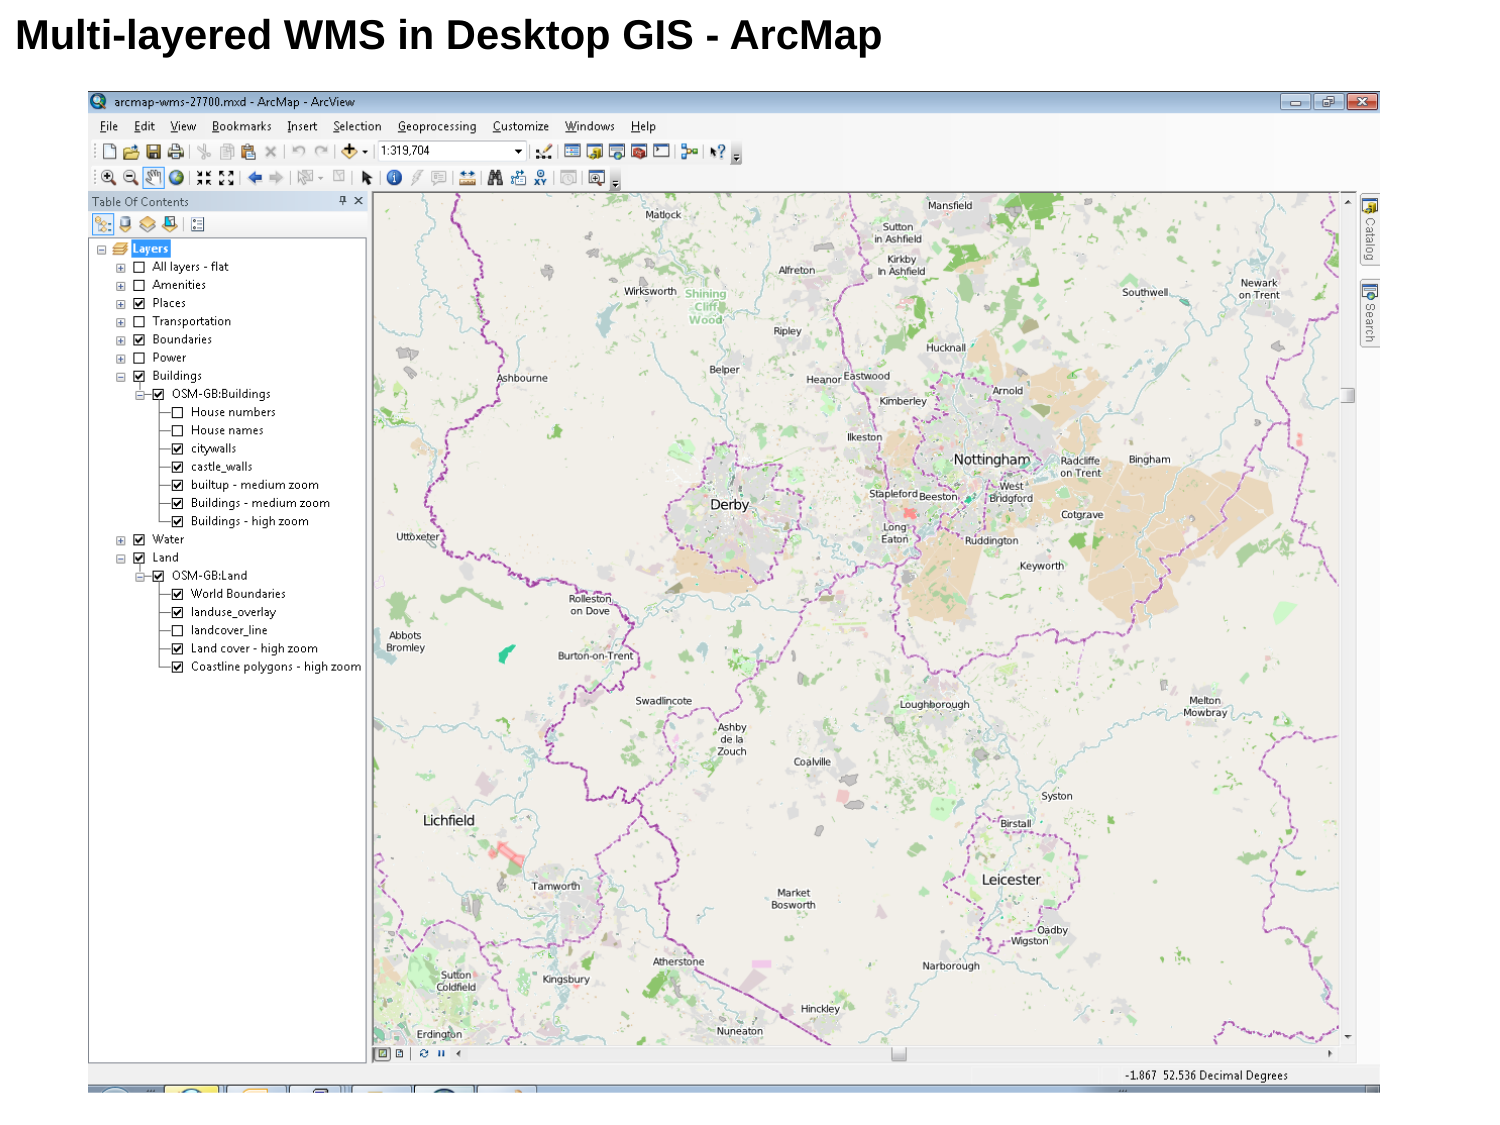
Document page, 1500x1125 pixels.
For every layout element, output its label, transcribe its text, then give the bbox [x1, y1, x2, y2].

picture [88, 91, 1380, 1125]
text_box Multi-layered WMS in Desktop GIS - ArcMap [0, 0, 939, 66]
